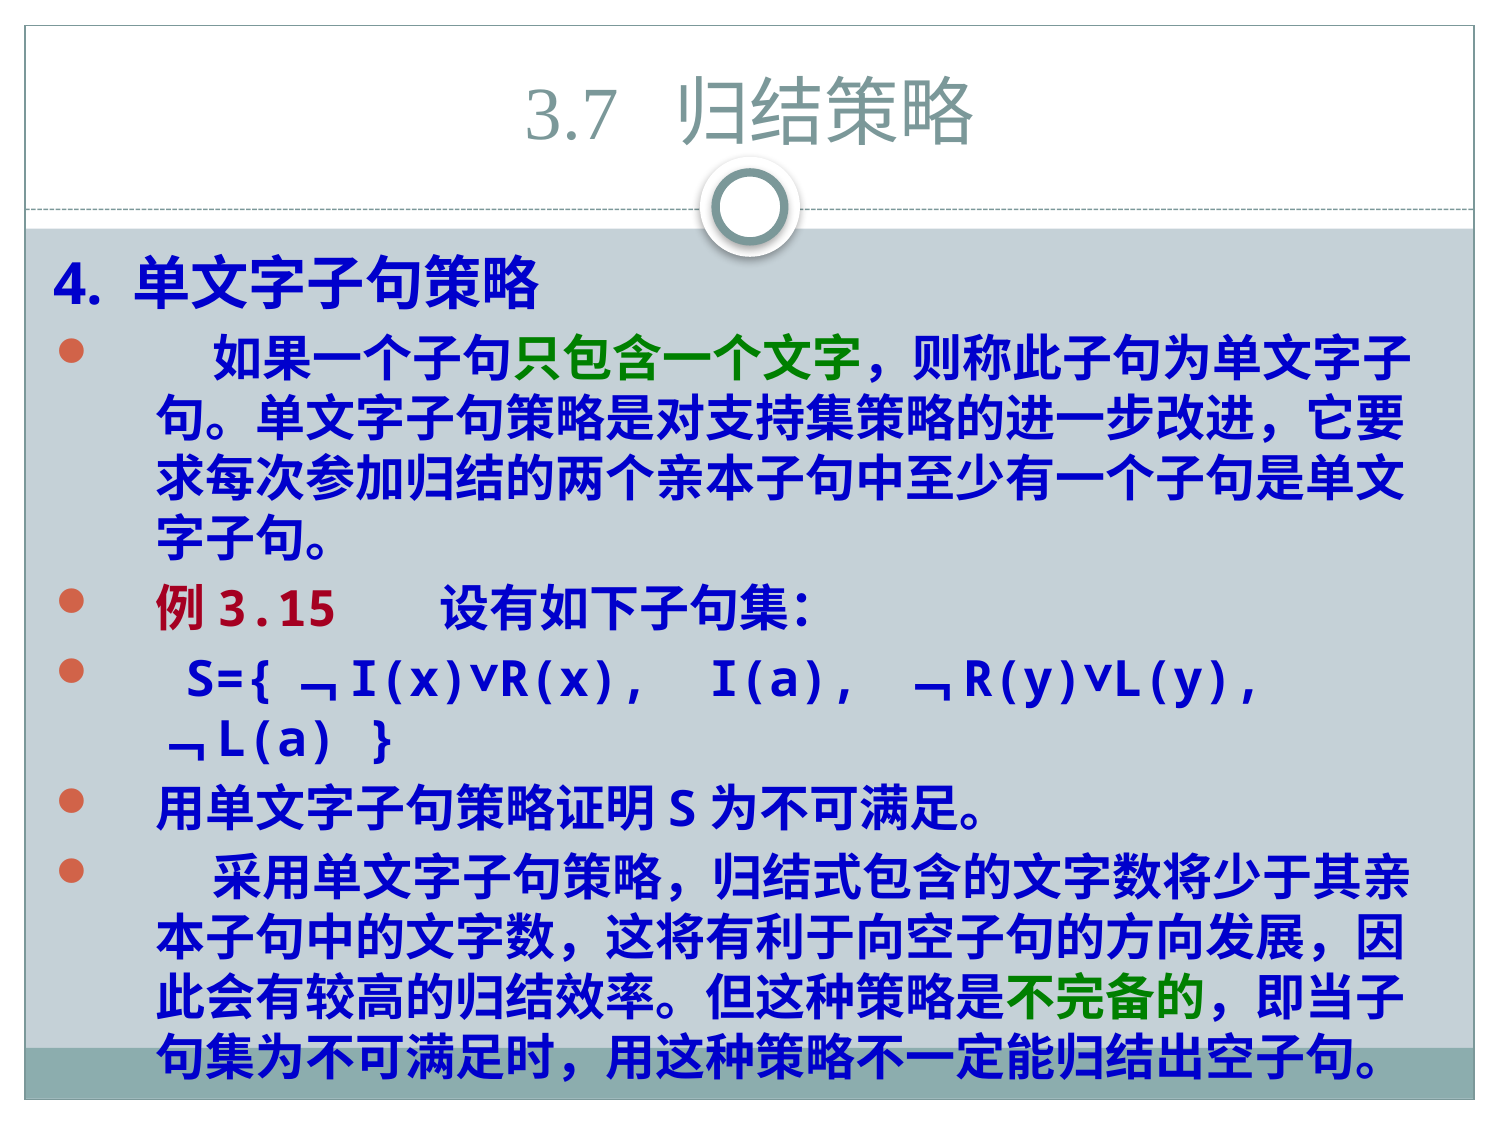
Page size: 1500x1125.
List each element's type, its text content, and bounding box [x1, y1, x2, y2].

title 3.7 归结策略 [49, 37, 1450, 163]
list 如果一个子句只包含一个文字，则称此子句为单文字子句。单文字子句策略是对支持集策略的进一步改进，它要求每次参加归结的两个亲本子句中至少有一个子句是单文字子句。 例3.15 设有如下子句集： S={﹁I(x)∨R(x), I(a), ﹁R(y)∨L(y), ﹁L(a) } 用单文字子句策略证明S为不可满足。 采用单文字子句策略，归结式包含的文字数将少于其亲本子句中的文字数，这将有利于向空子句的方向发展，因此会有较高的归结效率。但这种策略是不完备的，即当子句集为不可满足时，用这种策略不一定能归结出空子句。 [40, 318, 1466, 1088]
text_box 4. 单文字子句策略 [38, 224, 851, 324]
